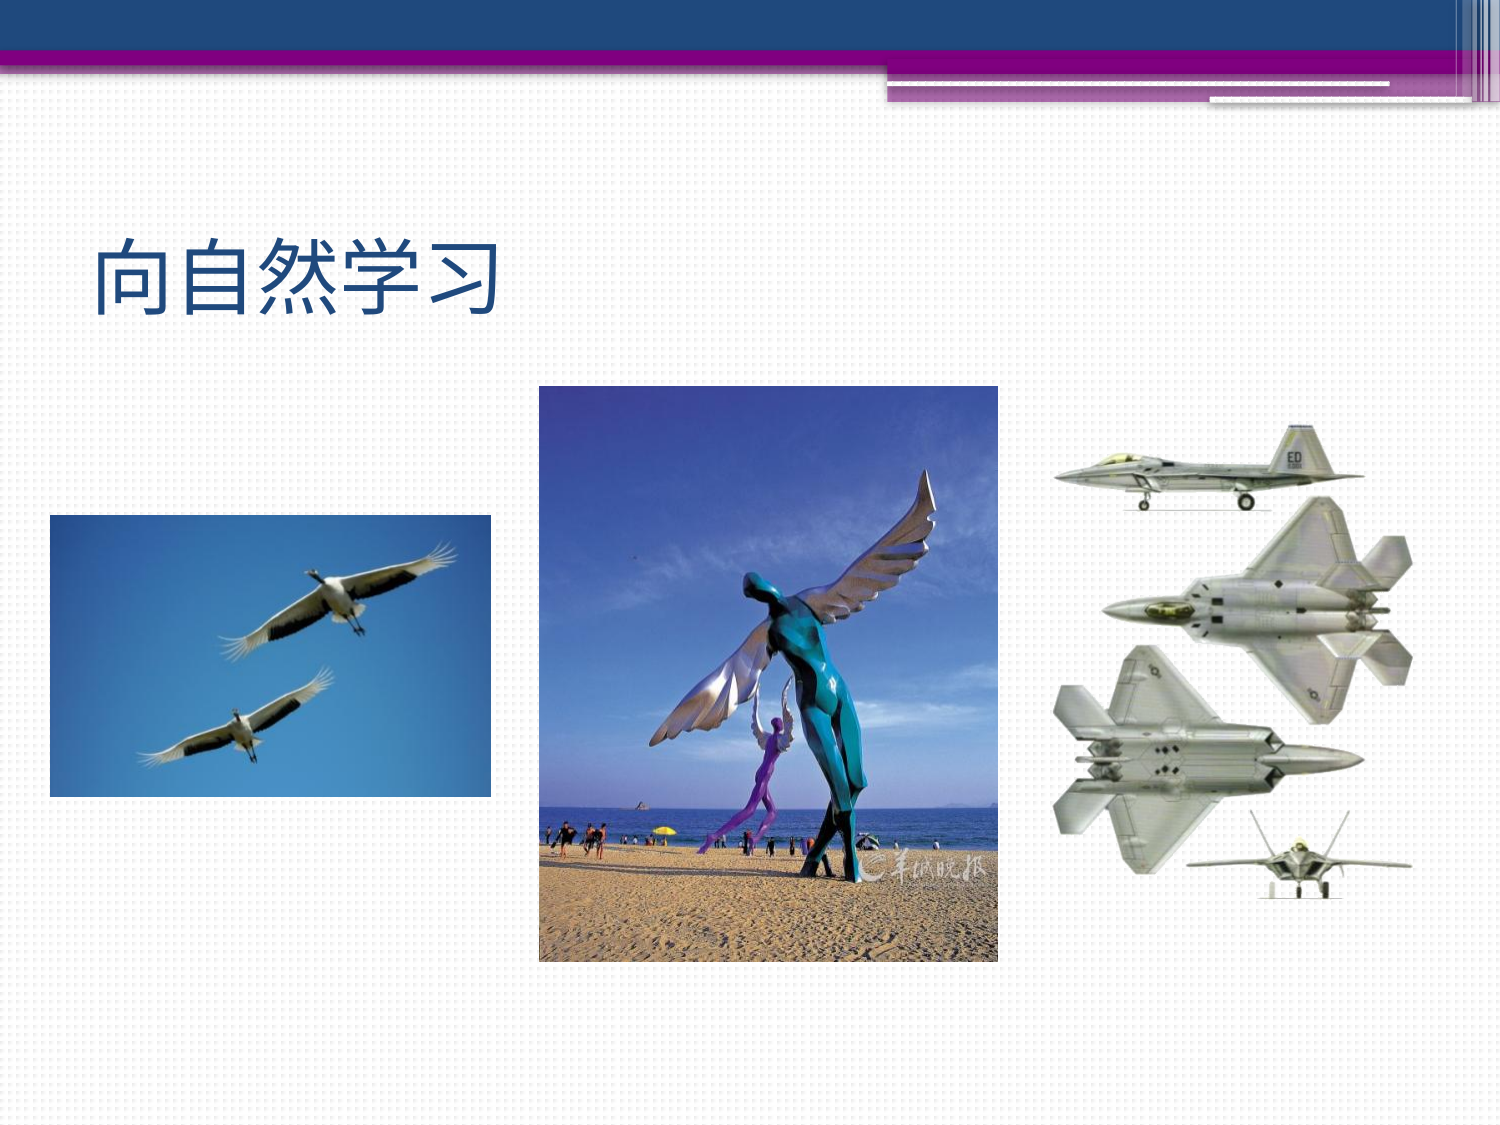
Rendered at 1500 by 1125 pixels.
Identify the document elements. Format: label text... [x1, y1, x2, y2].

title 向自然学习 [74, 187, 1426, 363]
picture [538, 386, 998, 963]
picture [50, 515, 491, 798]
slide_number [1340, 0, 1466, 61]
picture [1045, 419, 1421, 903]
